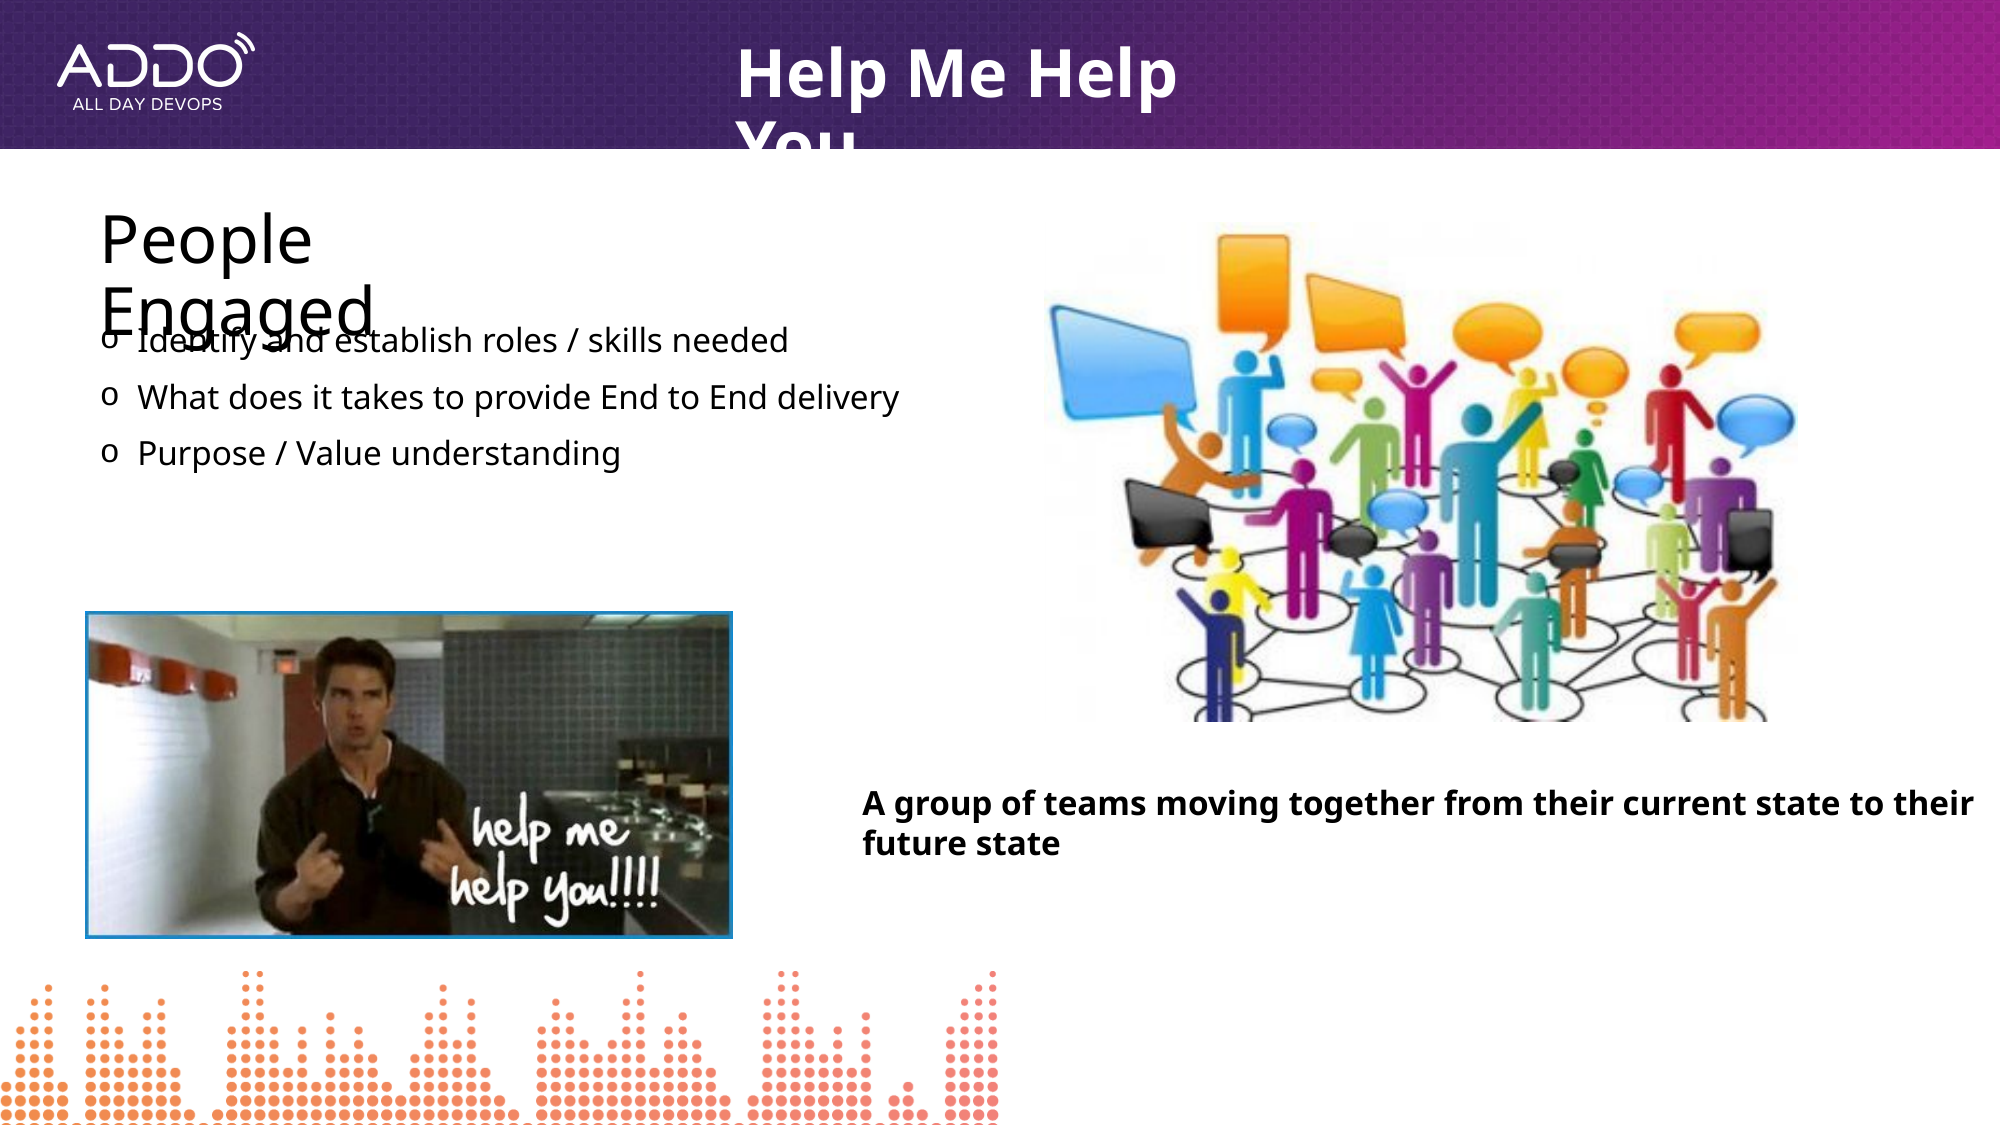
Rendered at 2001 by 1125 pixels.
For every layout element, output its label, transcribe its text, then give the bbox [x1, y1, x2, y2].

text_box Help Me Help You [721, 33, 1279, 109]
picture [1044, 222, 1798, 722]
picture [0, 971, 1000, 1125]
text_box People Engaged [85, 198, 613, 316]
text_box Identify and establish roles / skills needed What does it takes to provide End to End delivery Purpose / Value understanding [85, 316, 981, 525]
text_box A group of teams moving together from their current state to their future state [847, 775, 1995, 870]
picture [57, 32, 255, 110]
picture [85, 611, 733, 939]
